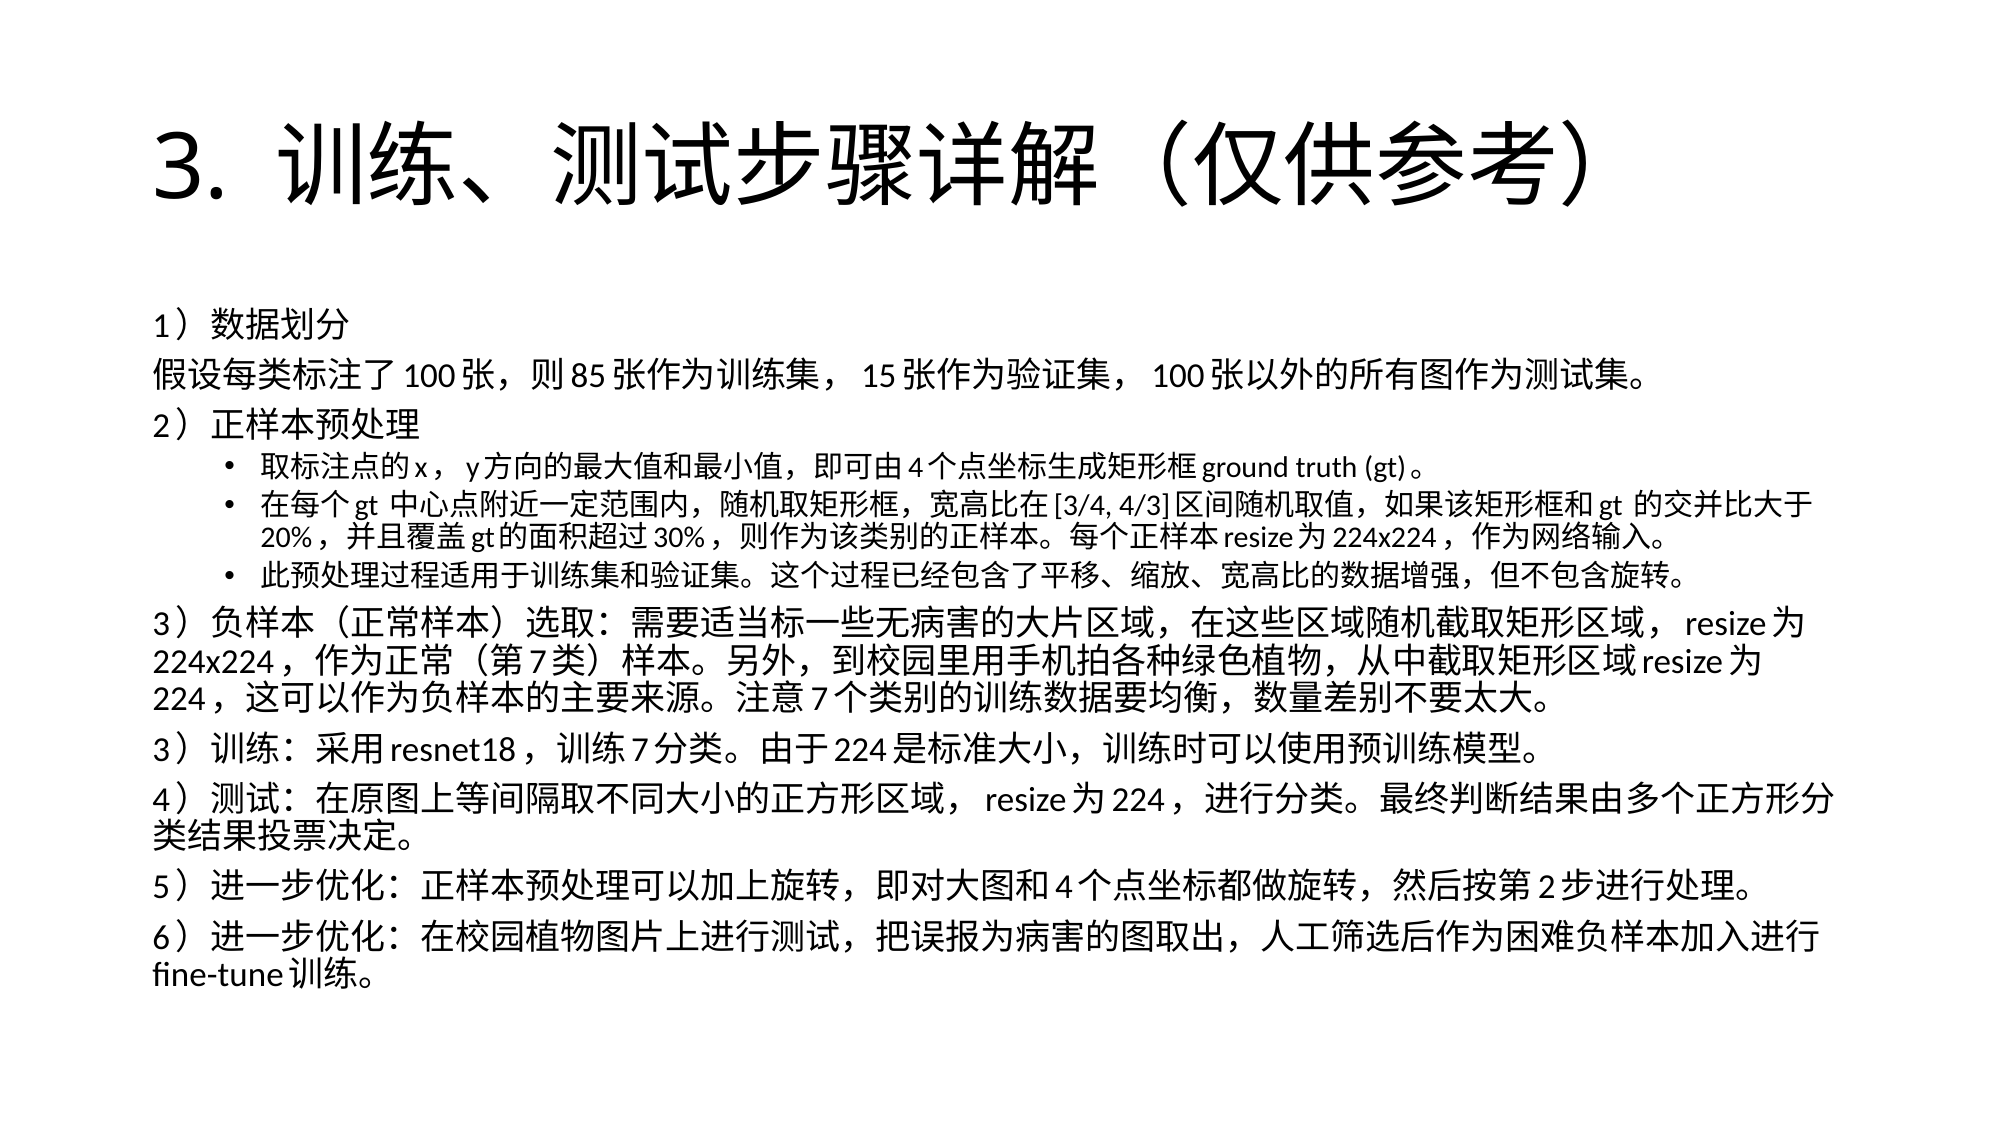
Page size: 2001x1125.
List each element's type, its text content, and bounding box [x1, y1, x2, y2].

title 3. 训练、测试步骤详解（仅供参考） [137, 59, 1863, 278]
list 1）数据划分 假设每类标注了100张，则85张作为训练集，15张作为验证集，100张以外的所有图作为测试集。 2）正样本预处理 取标注点的x，y方向的最大值和最小值，即可由4个点坐标生成矩形框ground truth (gt)。 在每个gt 中心点附近一定范围内，随机取矩形框，宽高比在[3/4, 4/3]区间随机取值，如果该矩形框和gt 的交并比大于20%，并且覆盖gt的面积超过30%，则作为该类别的正样本。每个正样本resize为224x224，作为网络输入。 此预处理过程适用于训练集和验证集。这个过程已经包含了平移、缩放、宽高比的数据增强，但不包含旋转。 3）负样本（正常样本）选取：需要适当标一些无病害的大片区域，在这些区域随机截取矩形区域，resize为224x224，作为正常（第7类）样本。另外，到校园里用手机拍各种绿色植物，从中截取矩形区域resize为224，这可以作为负样本的主要来源。注意7个类别的训练数据要均衡，数量差别不要太大。 3）训练：采用resnet18，训练7分类。由于224是标准大小，训练时可以使用预训练模型。 4）测试：在原图上等间隔取不同大小的正方形区域，resize为224，进行分类。最终判断结果由多个正方形分类结果投票决定。 5）进一步优化：正样本预处理可以加上旋转，即对大图和4个点坐标都做旋转，然后按第2步进行处理。 6）进一步优化：在校园植物图片上进行测试，把误报为病害的图取出，人工筛选后作为困难负样本加入进行fine-tune训练。 [137, 299, 1863, 1014]
